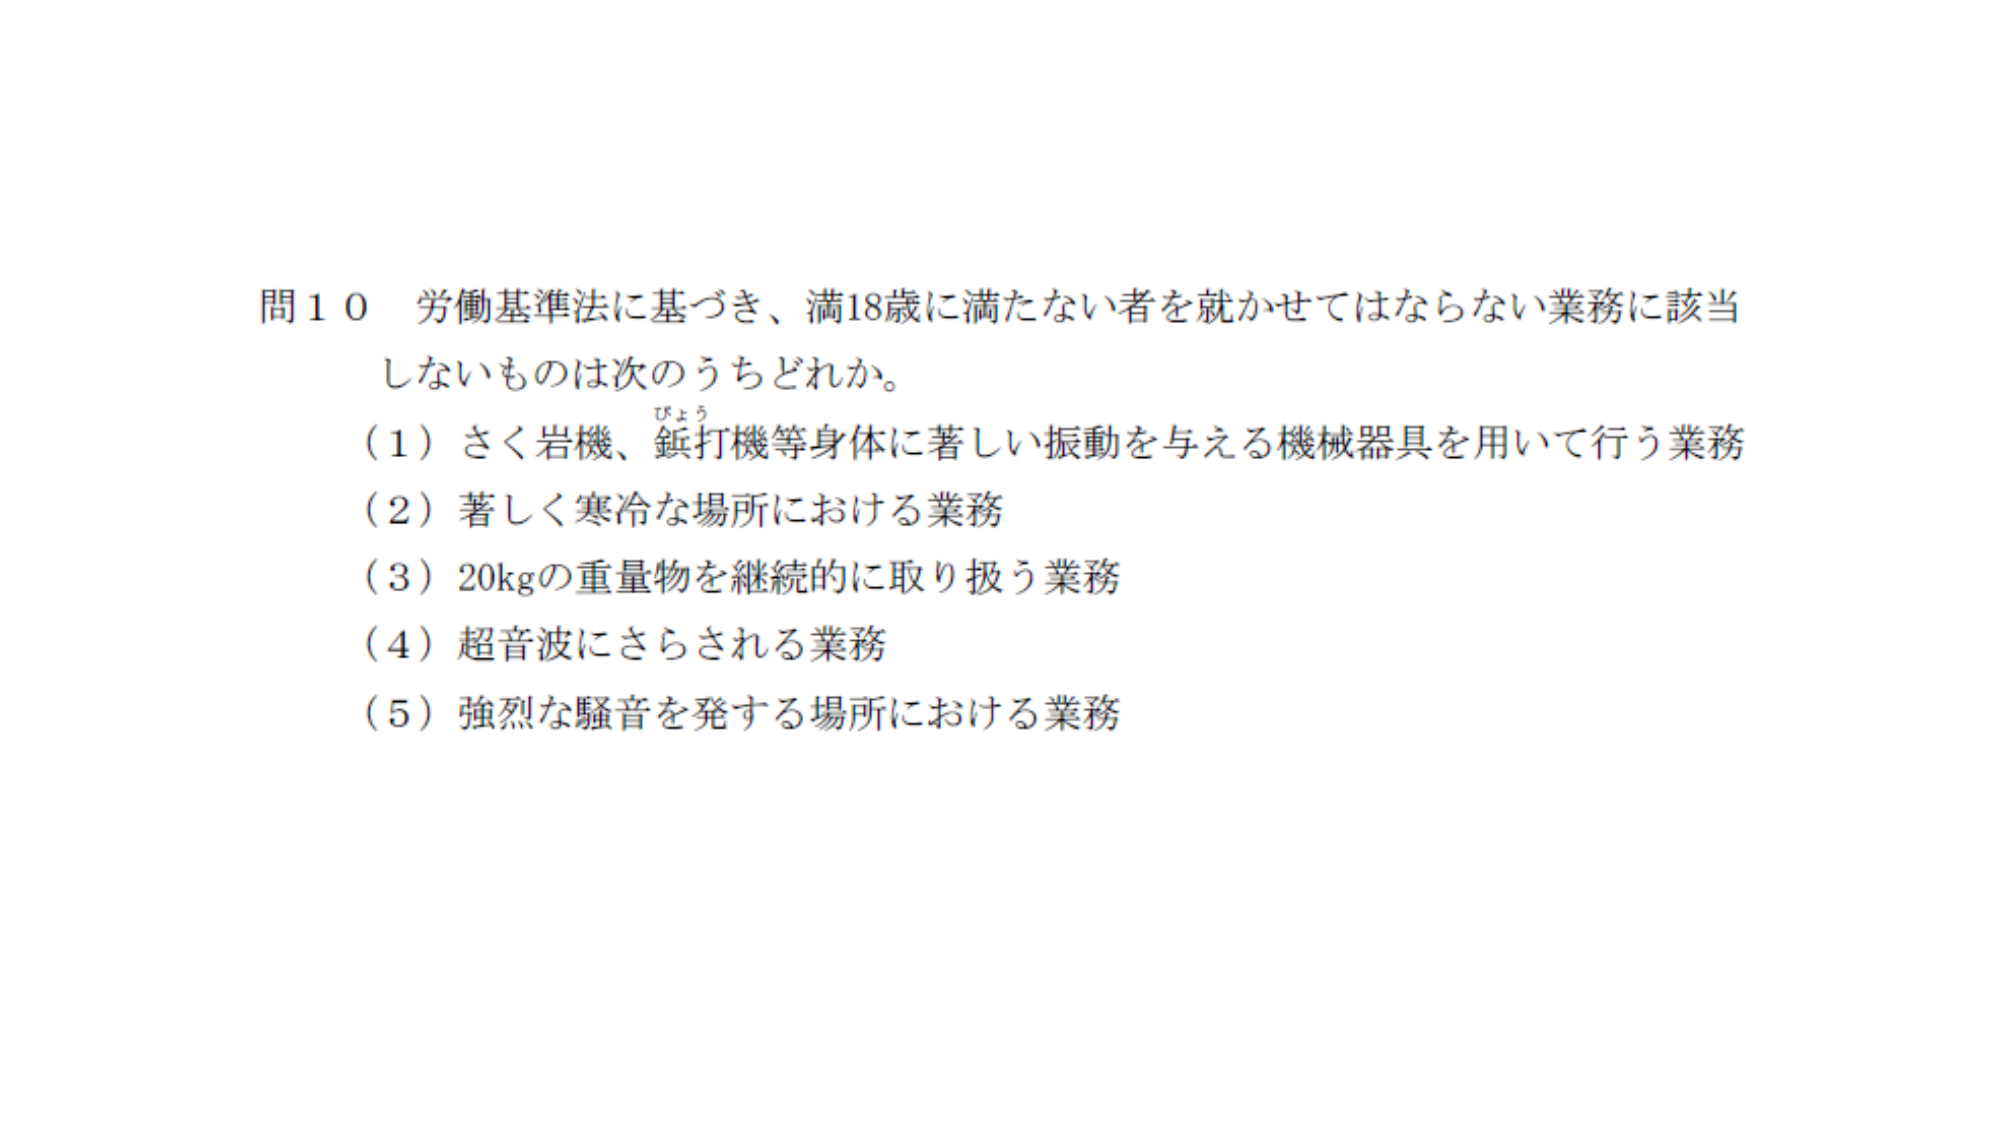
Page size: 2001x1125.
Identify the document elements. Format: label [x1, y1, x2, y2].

picture [242, 272, 1757, 760]
